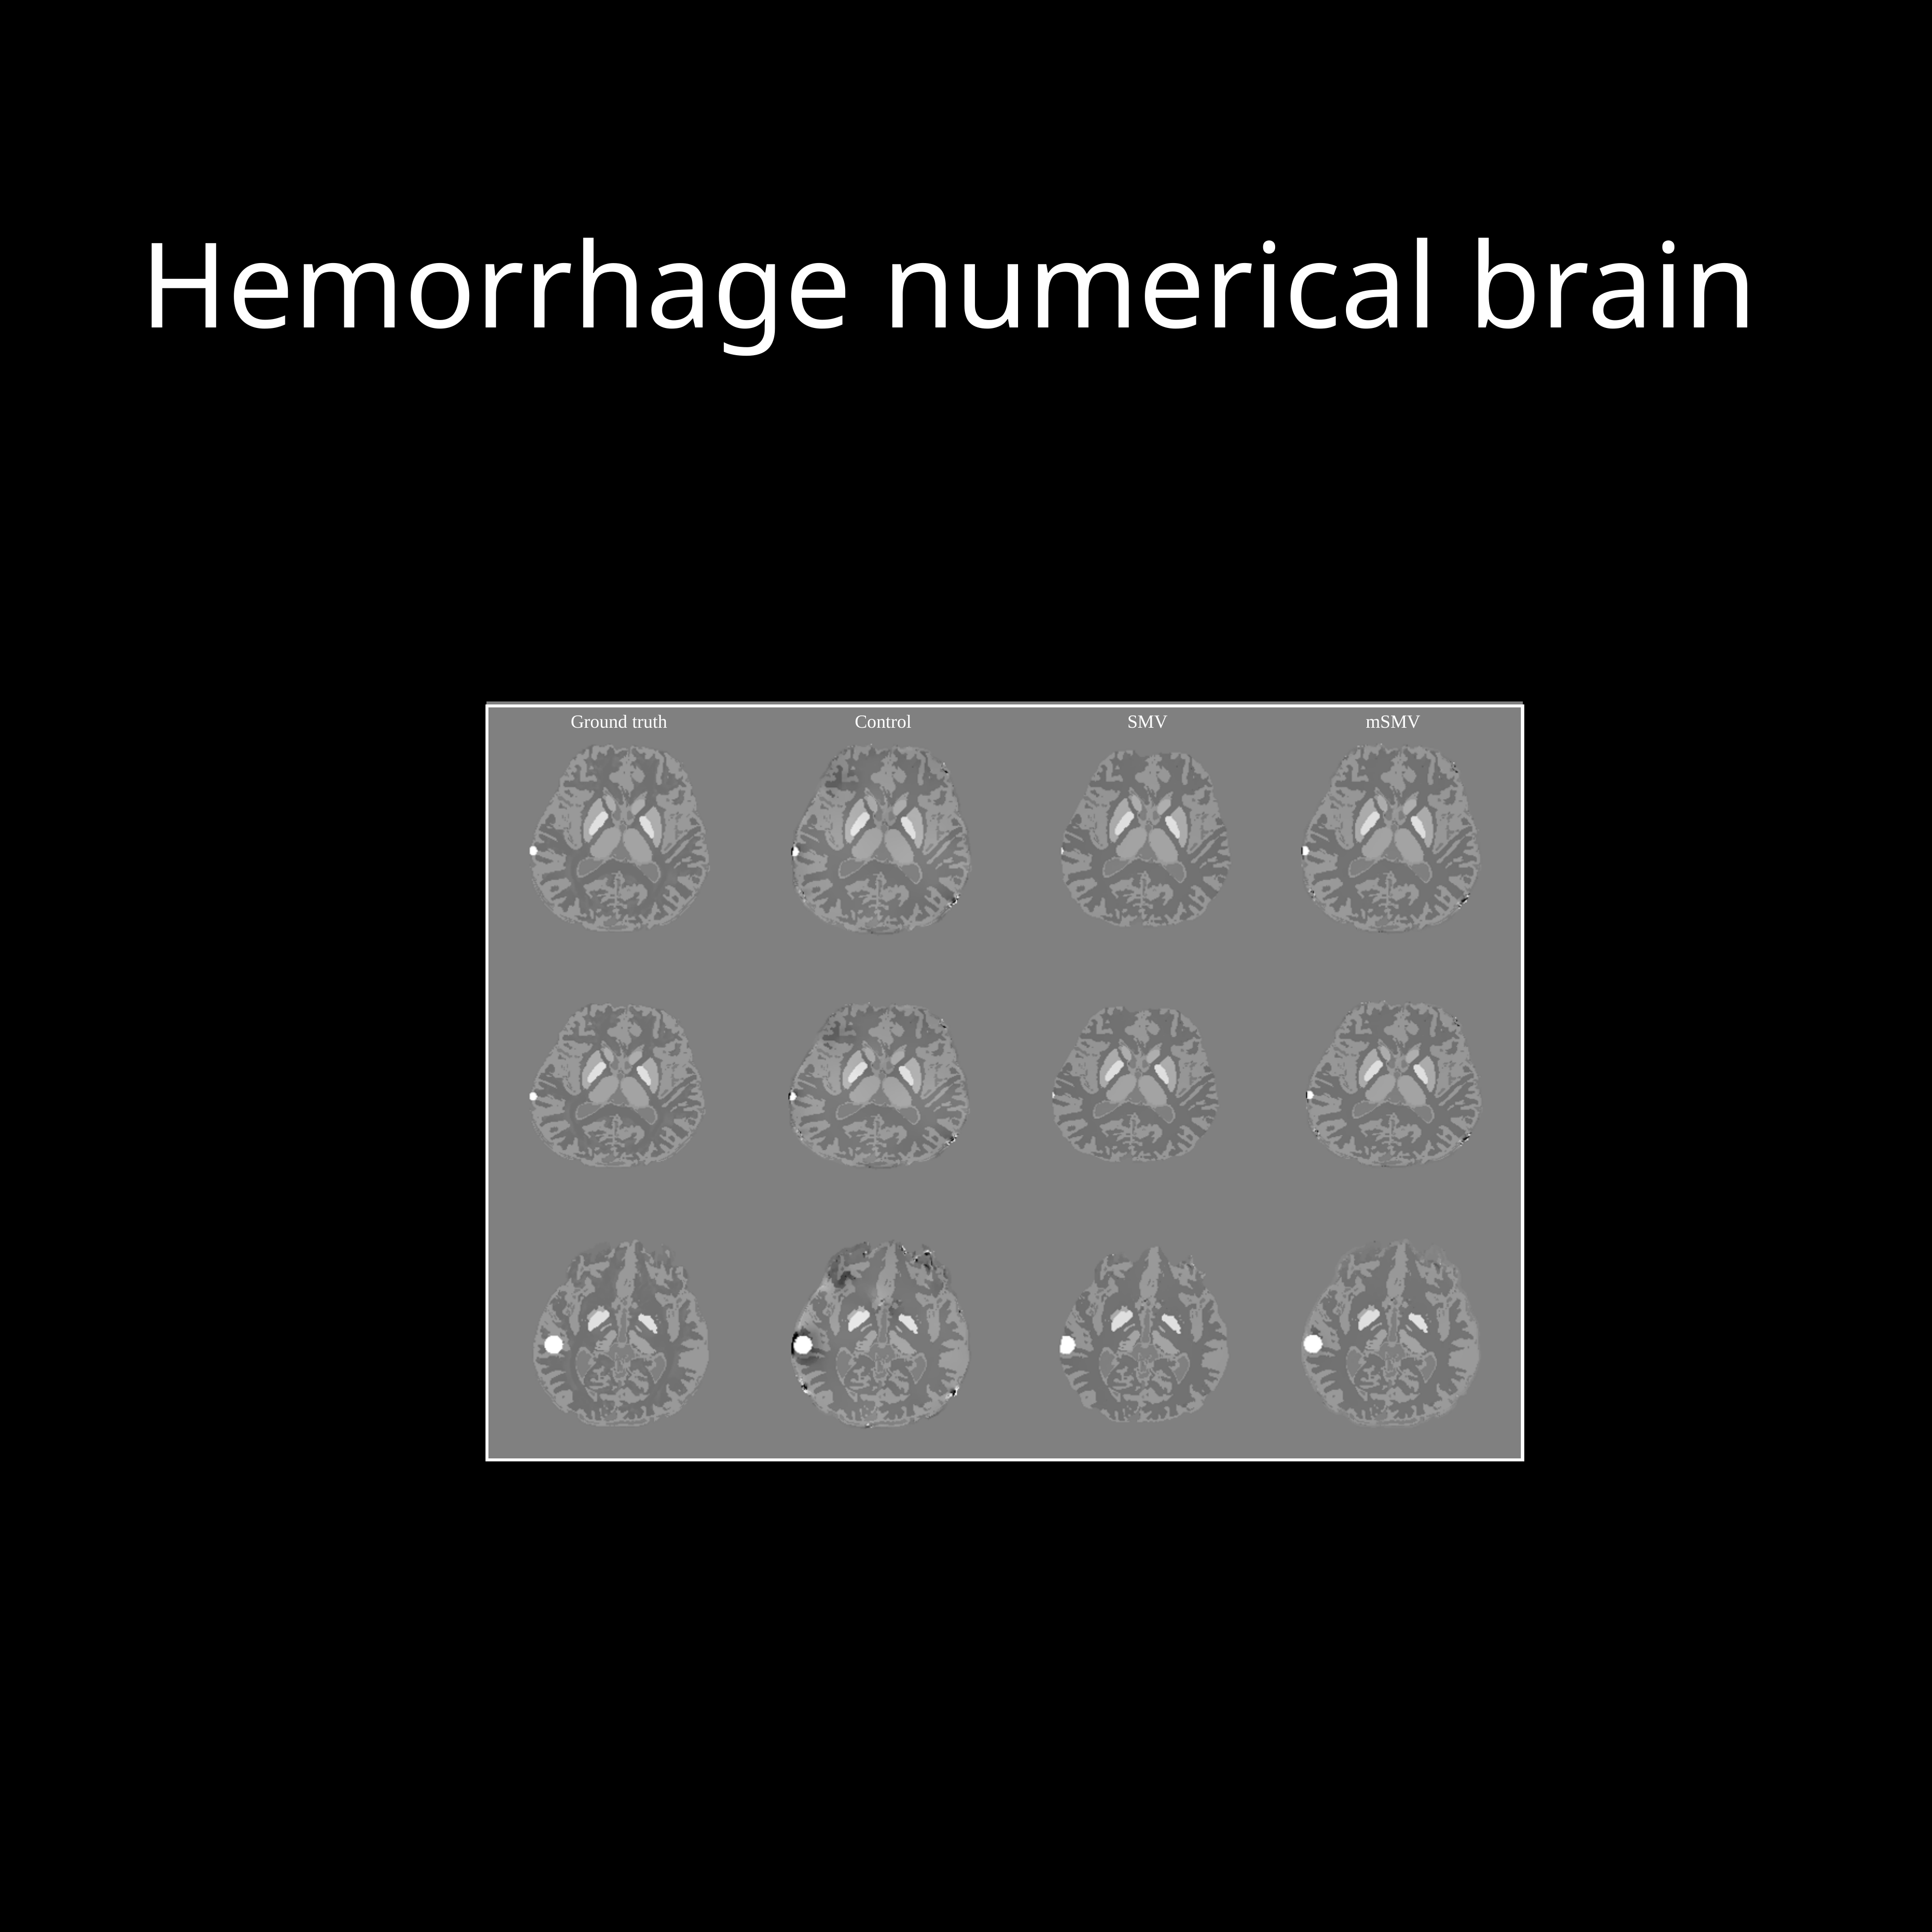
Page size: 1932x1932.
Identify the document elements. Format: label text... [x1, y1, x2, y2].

title Hemorrhage numerical brain [133, 103, 1799, 477]
picture [486, 701, 1523, 1460]
